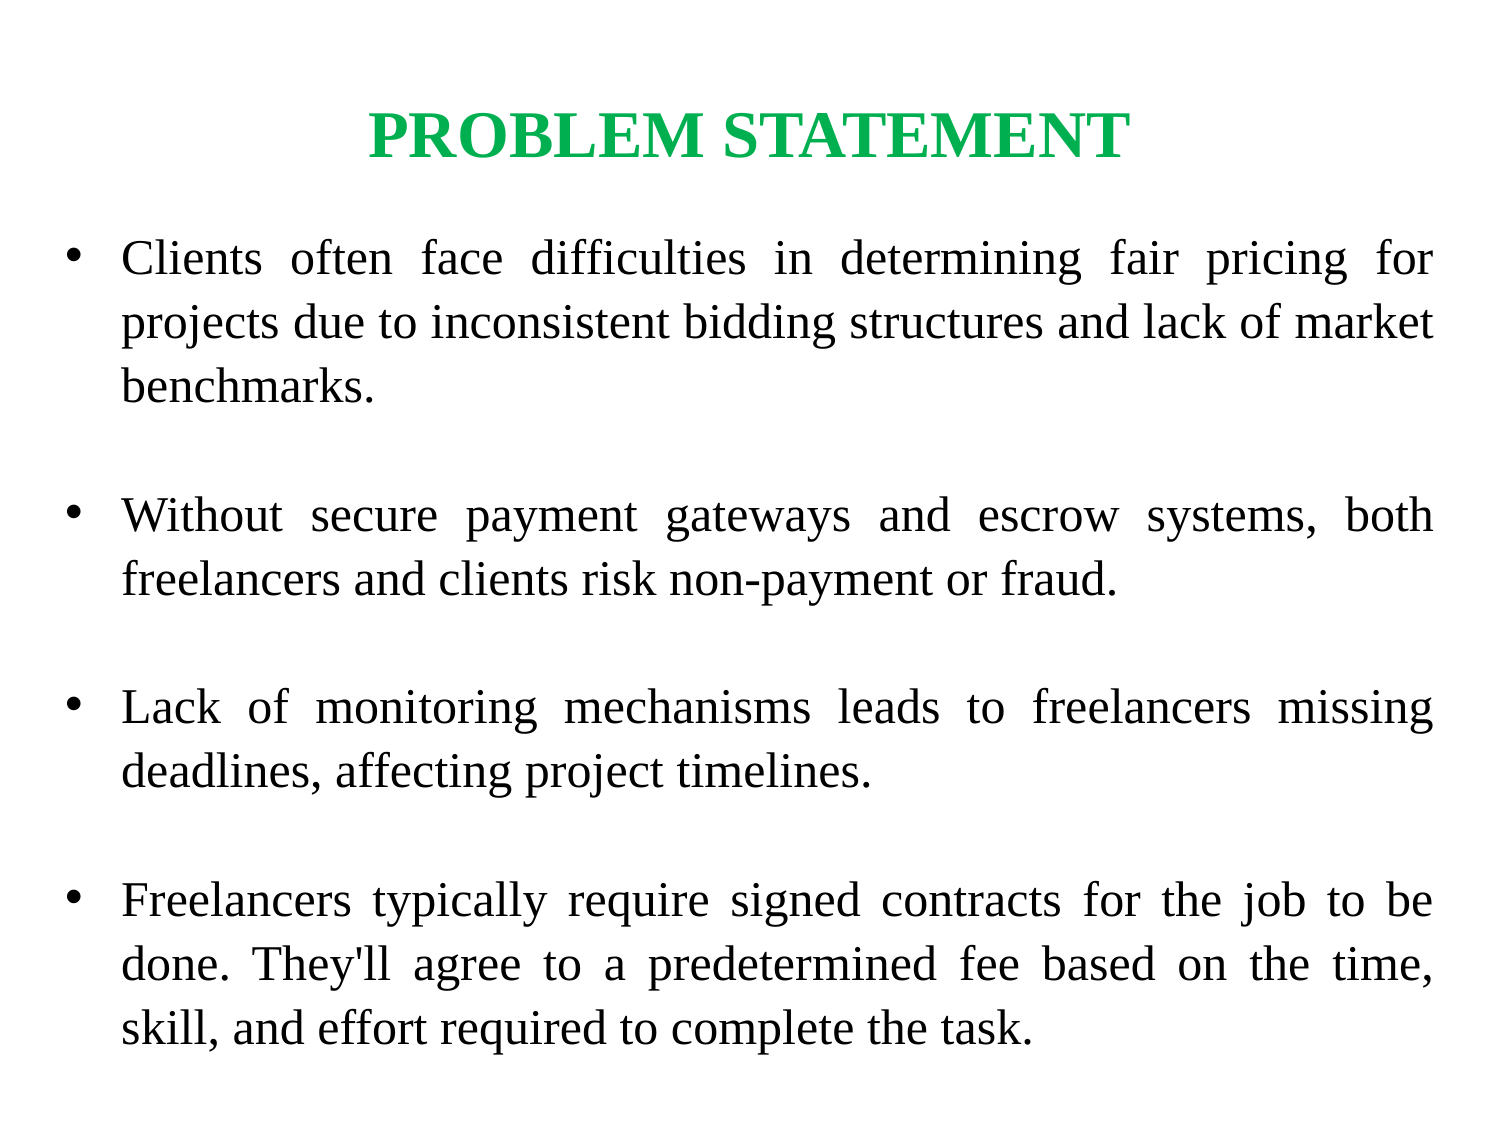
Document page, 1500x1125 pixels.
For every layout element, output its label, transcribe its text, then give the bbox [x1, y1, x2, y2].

list Clients often face difficulties in determining fair pricing for projects due to inconsistent bidding structures and lack of market benchmarks. Without secure payment gateways and escrow systems, both freelancers and clients risk non-payment or fraud. Lack of monitoring mechanisms leads to freelancers missing deadlines, affecting project timelines. Freelancers typically require signed contracts for the job to be done. They'll agree to a predetermined fee based on the time, skill, and effort required to complete the task. [50, 212, 1450, 1097]
title PROBLEM STATEMENT [75, 75, 1425, 188]
